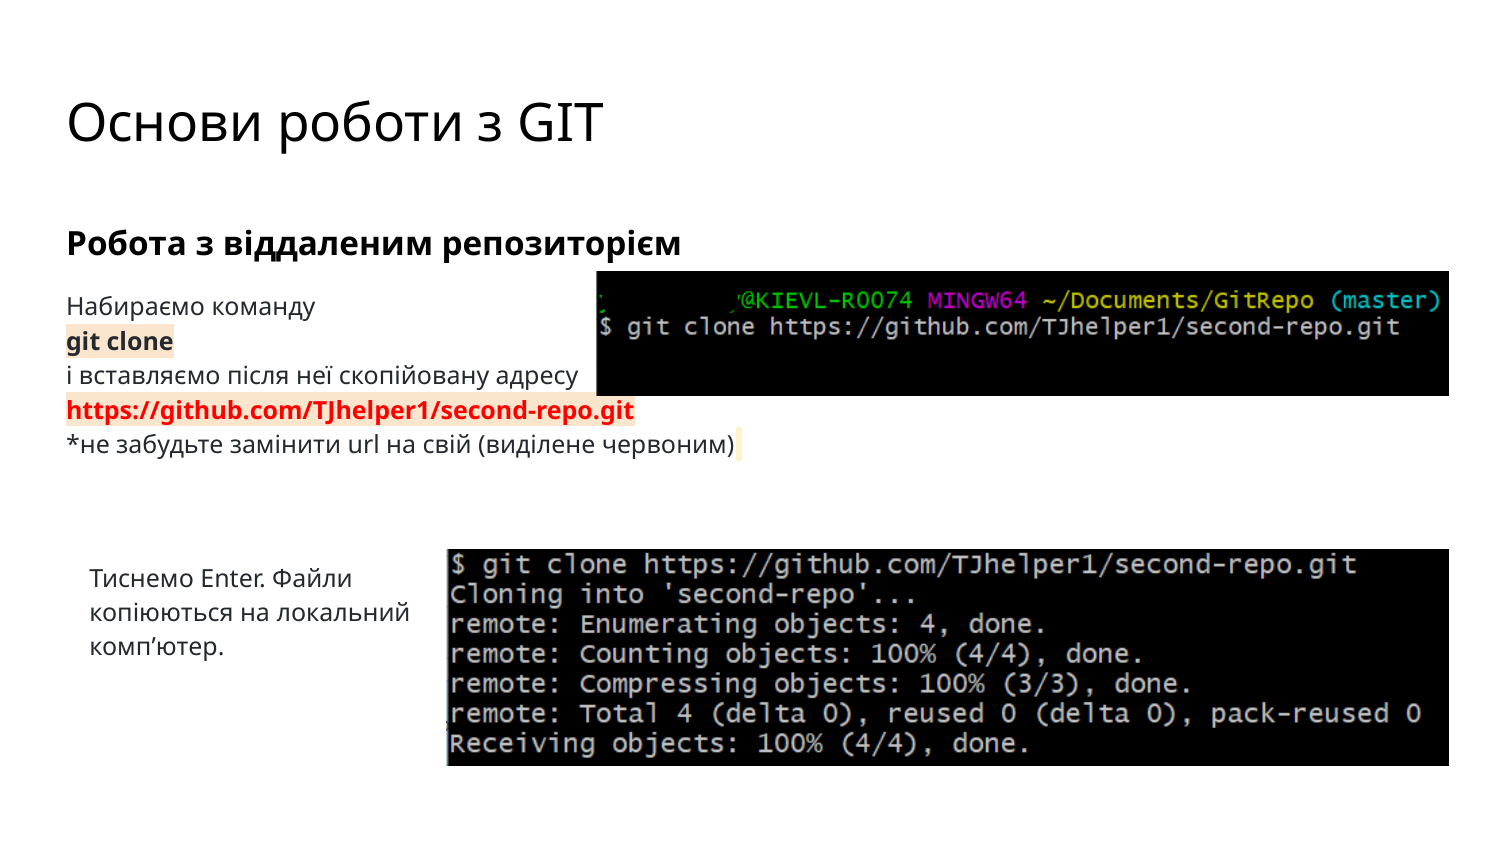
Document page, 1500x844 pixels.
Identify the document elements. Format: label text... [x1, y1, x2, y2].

text_box Тиснемо Enter. Файли копіюються на локальний комп’ютер. [74, 542, 466, 676]
picture [446, 549, 1450, 766]
title Основи роботи з GIT [51, 72, 1449, 167]
text_box Набираємо команду git clone i вставляємо після неї скопійовану адресу https://github.com/TJhelper1/second-repo.git *не забудьте замінити url на свій (виділене червоним) [51, 271, 763, 474]
text_box Робота з віддаленим репозиторієм [51, 200, 1449, 271]
picture [595, 271, 1450, 396]
